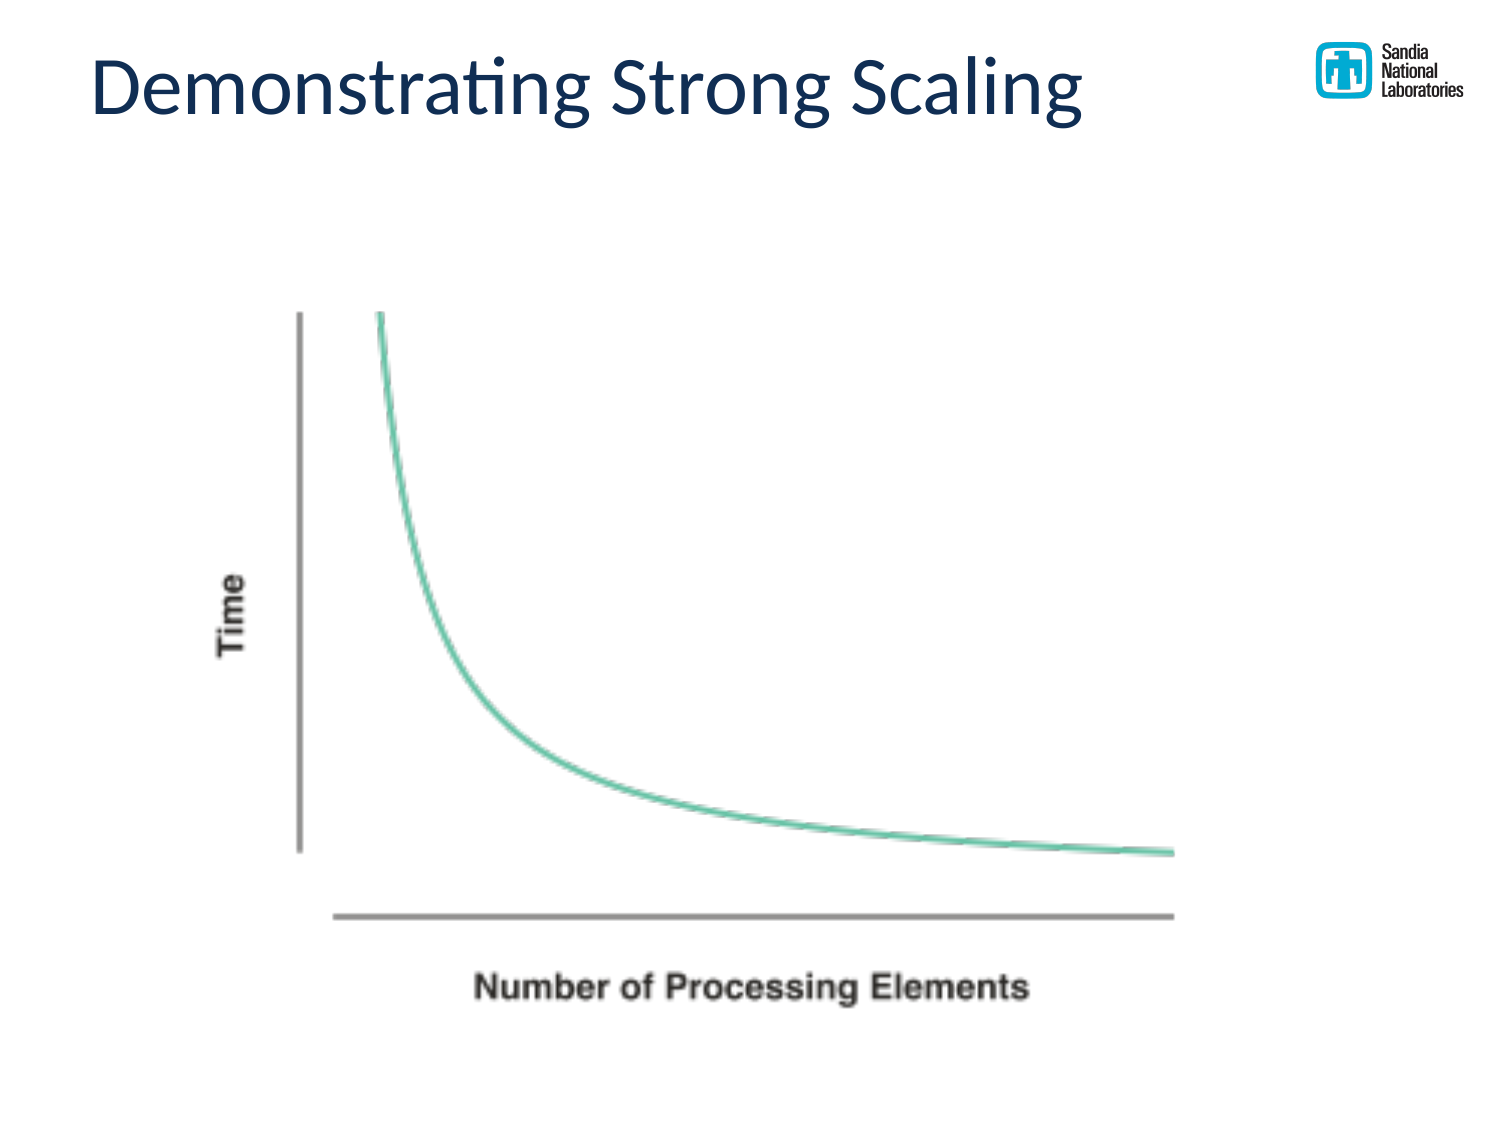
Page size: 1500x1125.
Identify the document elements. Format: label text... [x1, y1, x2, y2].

title Demonstrating Strong Scaling [74, 0, 1426, 163]
picture [1426, 37, 1467, 105]
picture [149, 162, 1351, 1063]
